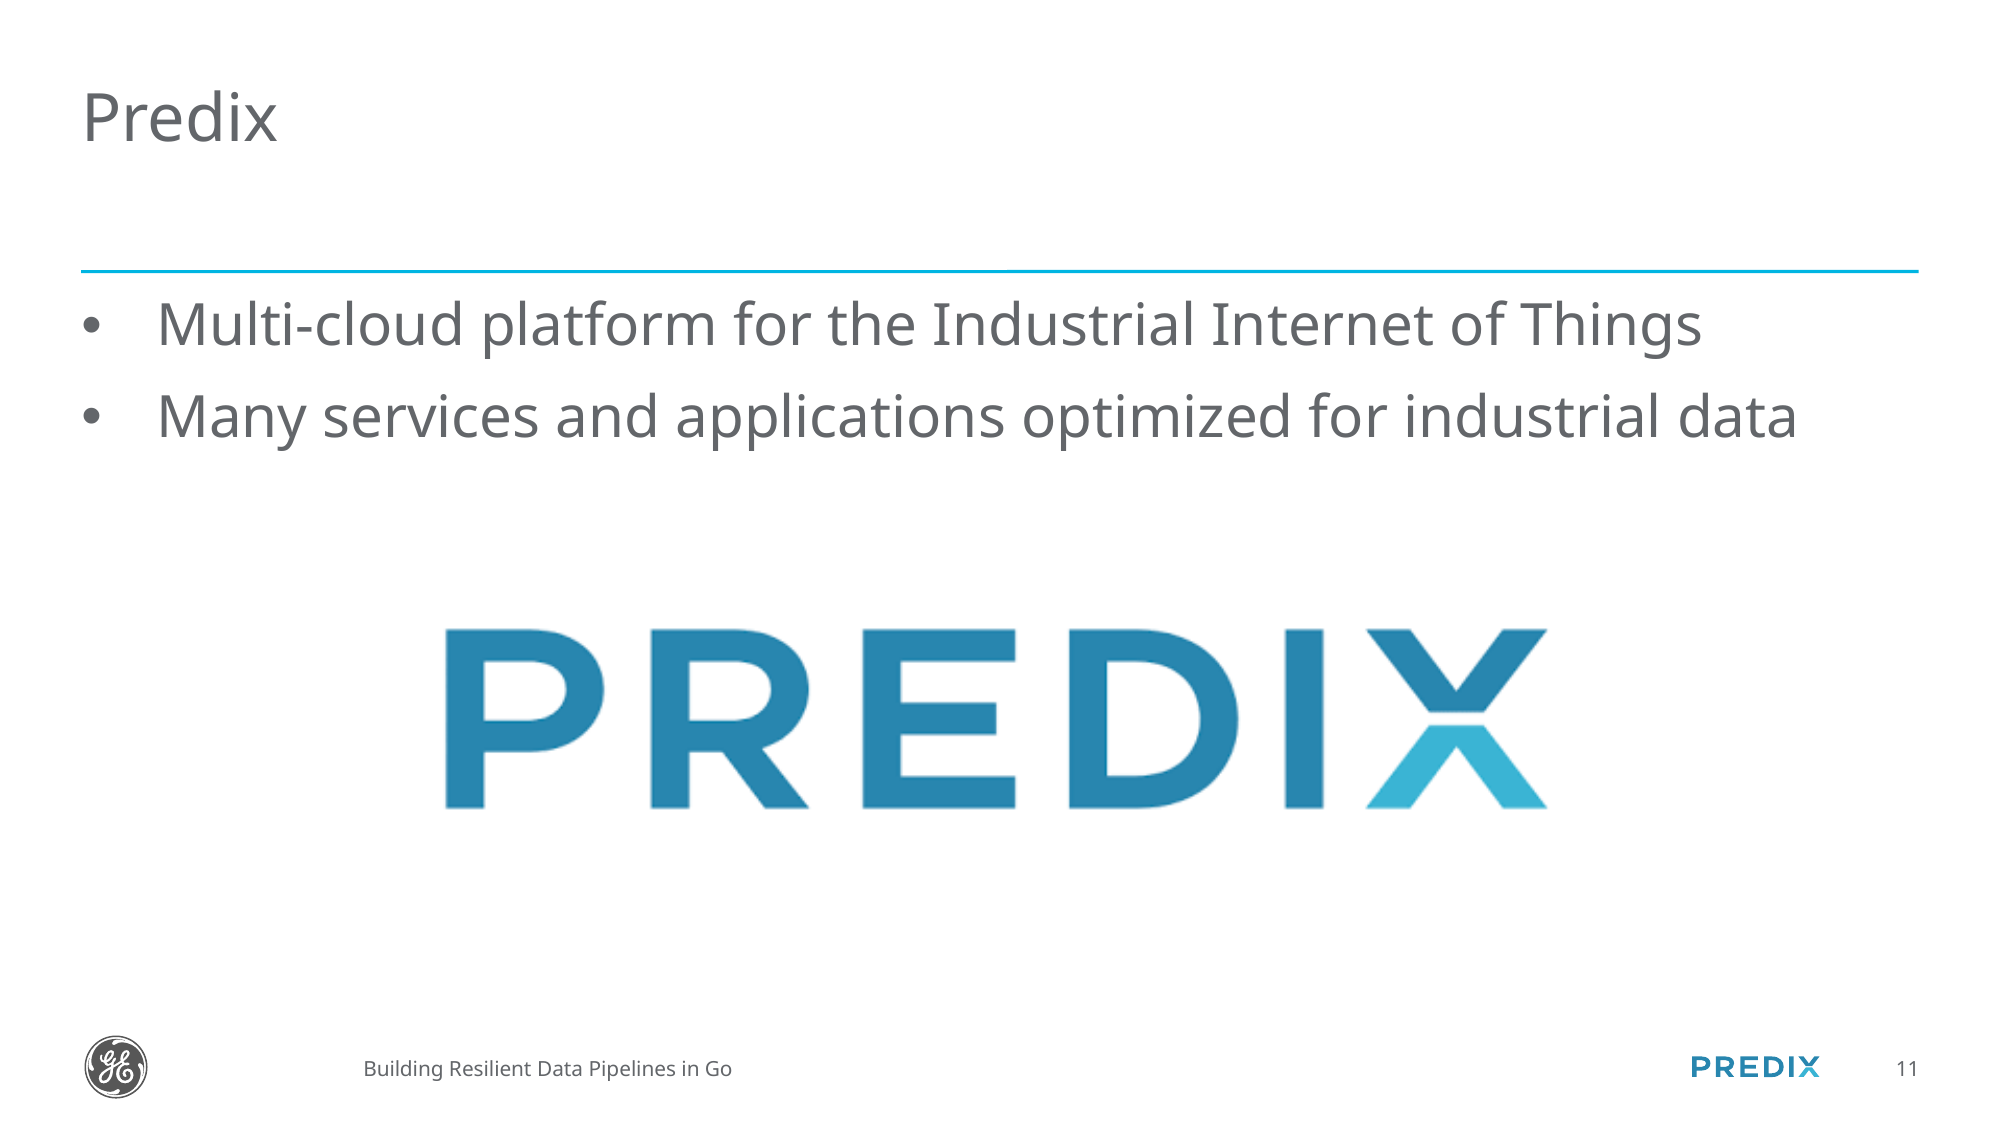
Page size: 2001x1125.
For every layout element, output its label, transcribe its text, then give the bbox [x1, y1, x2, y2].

picture [440, 621, 1560, 818]
title Predix [81, 83, 1919, 234]
footer Building Resilient Data Pipelines in Go [208, 1055, 738, 1086]
slide_number 11 [1865, 1055, 1920, 1086]
list Multi-cloud platform for the Industrial Internet of Things Many services and applications optimized for industrial data [81, 292, 1919, 997]
